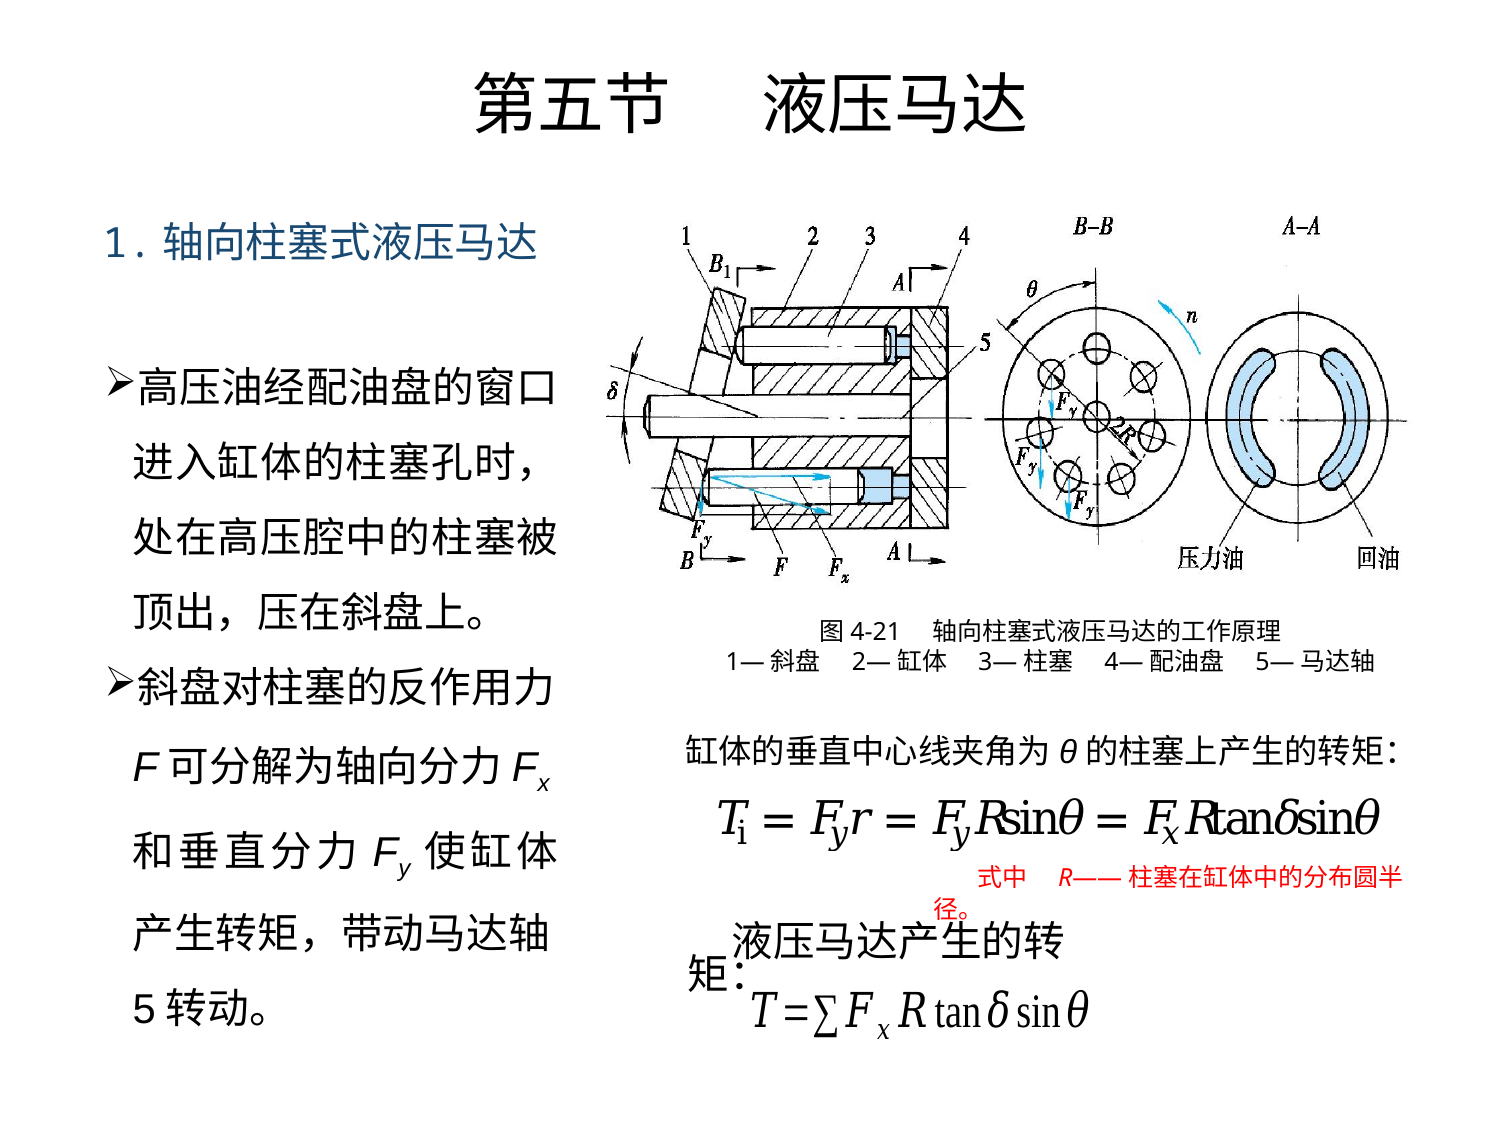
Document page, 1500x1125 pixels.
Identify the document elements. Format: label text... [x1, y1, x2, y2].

text_box 高压油经配油盘的窗口进入缸体的柱塞孔时，处在高压腔中的柱塞被顶出，压在斜盘上。 斜盘对柱塞的反作用力F可分解为轴向分力Fx和垂直分力Fy使缸体产生转矩，带动马达轴5转动。 [89, 328, 574, 1039]
text_box 缸体的垂直中心线夹角为θ的柱塞上产生的转矩： [670, 722, 1433, 778]
text_box 液压马达产生的转矩： [672, 924, 1121, 973]
picture [578, 189, 1436, 603]
text_box 1.轴向柱塞式液压马达 [64, 208, 573, 273]
picture [673, 781, 1408, 852]
text_box 图4-21 轴向柱塞式液压马达的工作原理 1—斜盘 2—缸体 3—柱塞 4—配油盘 5—马达轴 [656, 611, 1407, 683]
text_box 第五节 液压马达 [123, 54, 1377, 150]
text_box 式中 R——柱塞在缸体中的分布圆半径。 [918, 850, 1425, 899]
